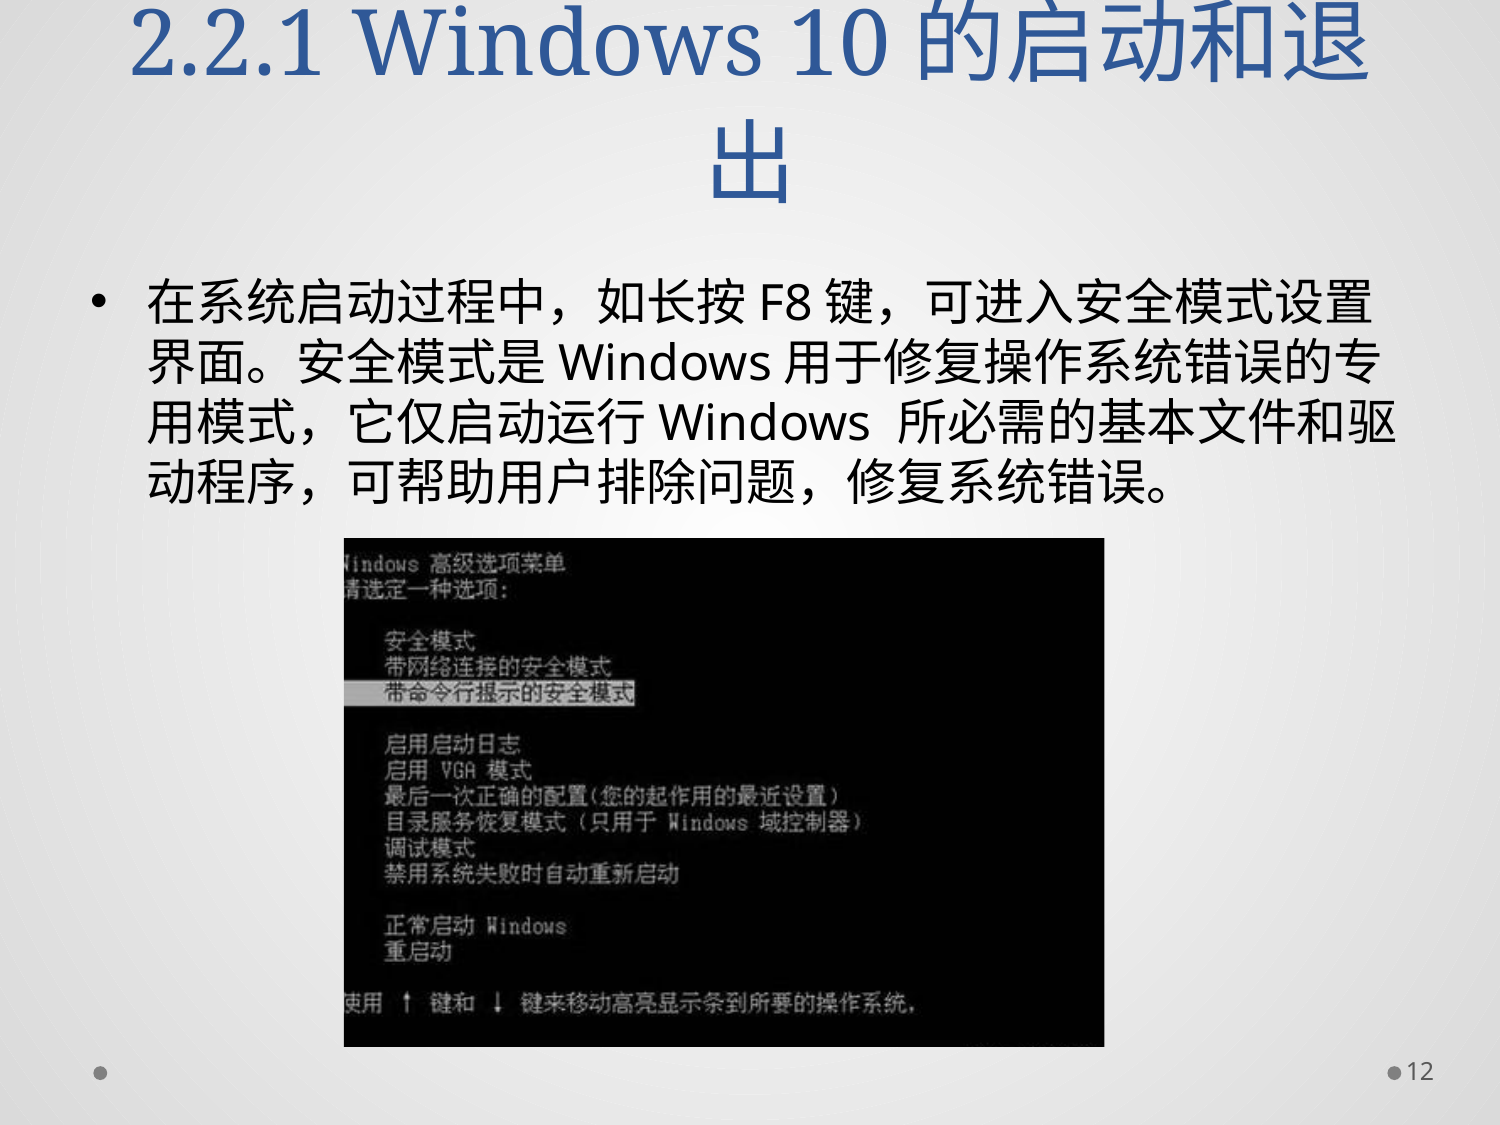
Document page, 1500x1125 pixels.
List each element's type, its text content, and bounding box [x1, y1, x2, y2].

picture [343, 538, 1105, 1048]
slide_number 12 [1401, 1042, 1494, 1103]
list 在系统启动过程中，如长按F8键，可进入安全模式设置界面。安全模式是Windows用于修复操作系统错误的专用模式，它仅启动运行Windows 所必需的基本文件和驱动程序，可帮助用户排除问题，修复系统错误。 [75, 262, 1425, 528]
title 2.2.1 Windows 10的启动和退出 [75, 0, 1425, 223]
